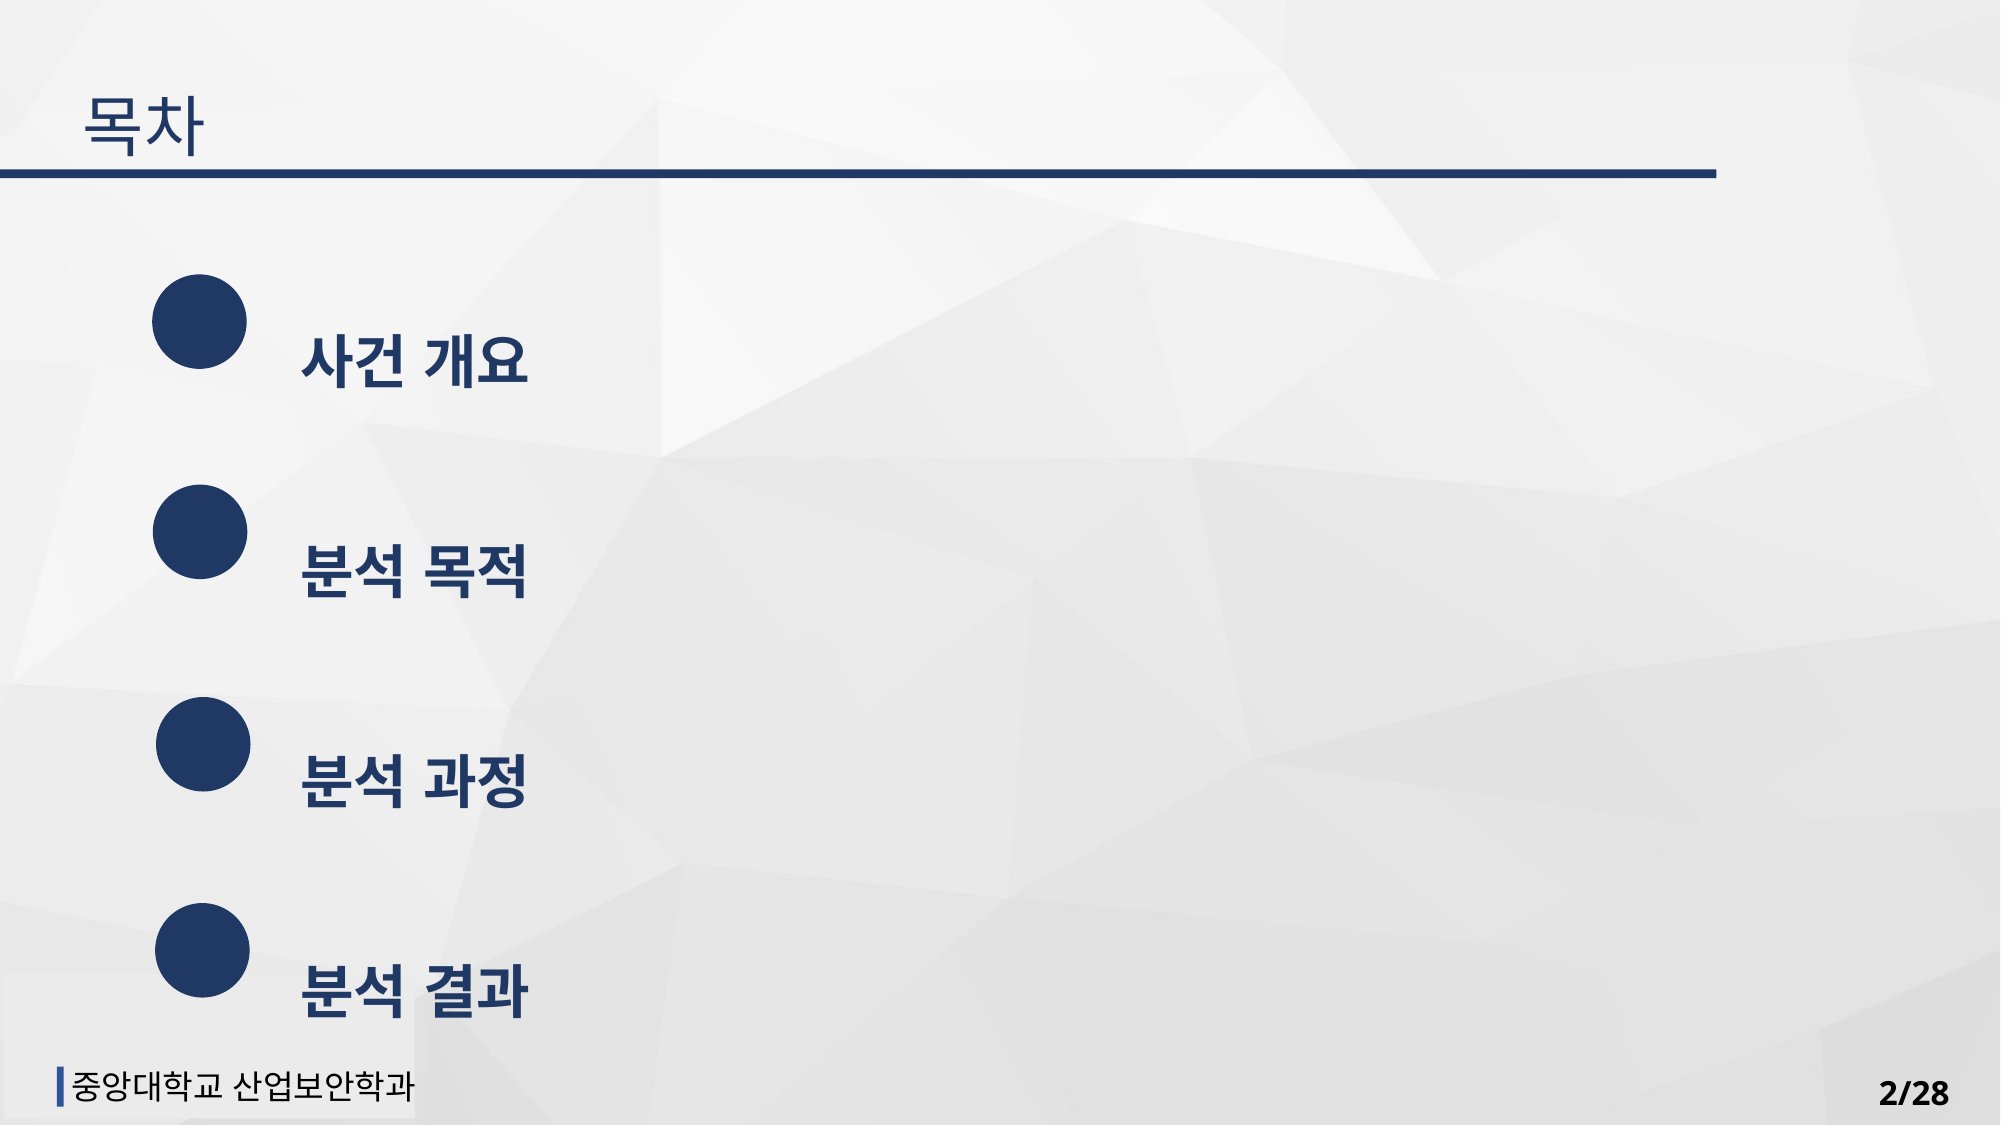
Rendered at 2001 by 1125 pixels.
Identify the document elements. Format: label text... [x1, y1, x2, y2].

text_box 목차 [67, 77, 237, 168]
slide_number 2/28 [1514, 1065, 1965, 1125]
picture [0, 0, 2001, 1125]
text_box [0, 168, 1717, 179]
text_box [3, 974, 432, 1119]
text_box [152, 178, 1006, 1003]
